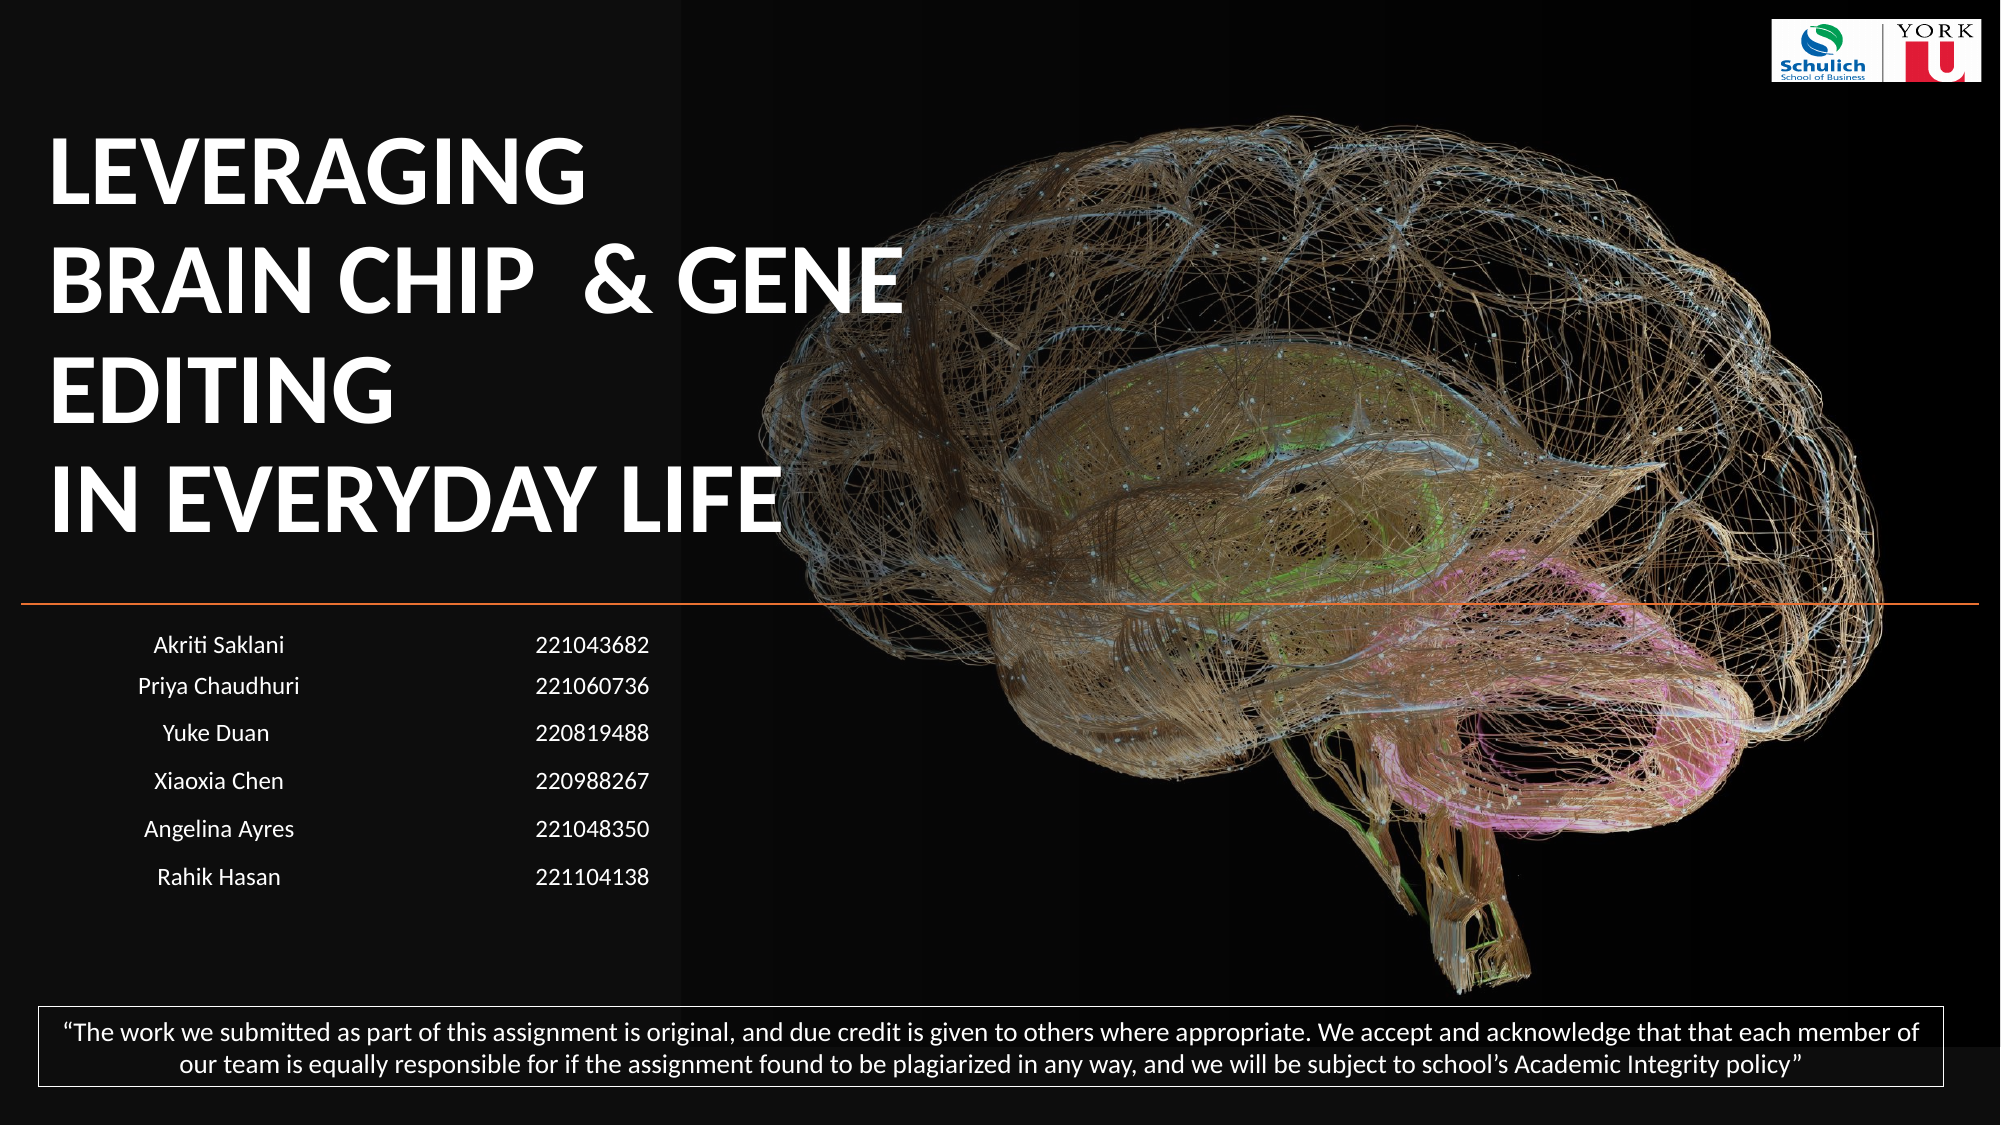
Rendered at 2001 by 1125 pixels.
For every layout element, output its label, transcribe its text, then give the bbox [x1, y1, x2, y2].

picture [680, 0, 2001, 1047]
text_box [0, 0, 2000, 1125]
table_cell Rahik Hasan [33, 859, 406, 907]
title Leveraging Brain chip & Gene editing in everyday life [33, 106, 680, 562]
table_cell 221048350 [406, 811, 680, 859]
table_cell 220988267 [406, 763, 680, 811]
table_cell Xiaoxia Chen [33, 763, 406, 811]
table_cell Yuke Duan [33, 716, 406, 763]
table_cell 221104138 [406, 859, 680, 907]
text_box “The work we submitted as part of this assignment is original, and due credit is given to others where appropriate. We accept and acknowledge that that each member of our team is equally responsible for if the assignment found to be plagiarized in any way, and we will be subject to school’s Academic Integrity policy” [38, 1006, 1944, 1087]
table_header 221043682 [406, 605, 680, 668]
table_cell Priya Chaudhuri [33, 668, 406, 716]
table_cell 220819488 [406, 716, 680, 763]
table_cell 221060736 [406, 668, 680, 716]
table_header Akriti Saklani [33, 605, 406, 668]
table_cell Angelina Ayres [33, 811, 406, 859]
